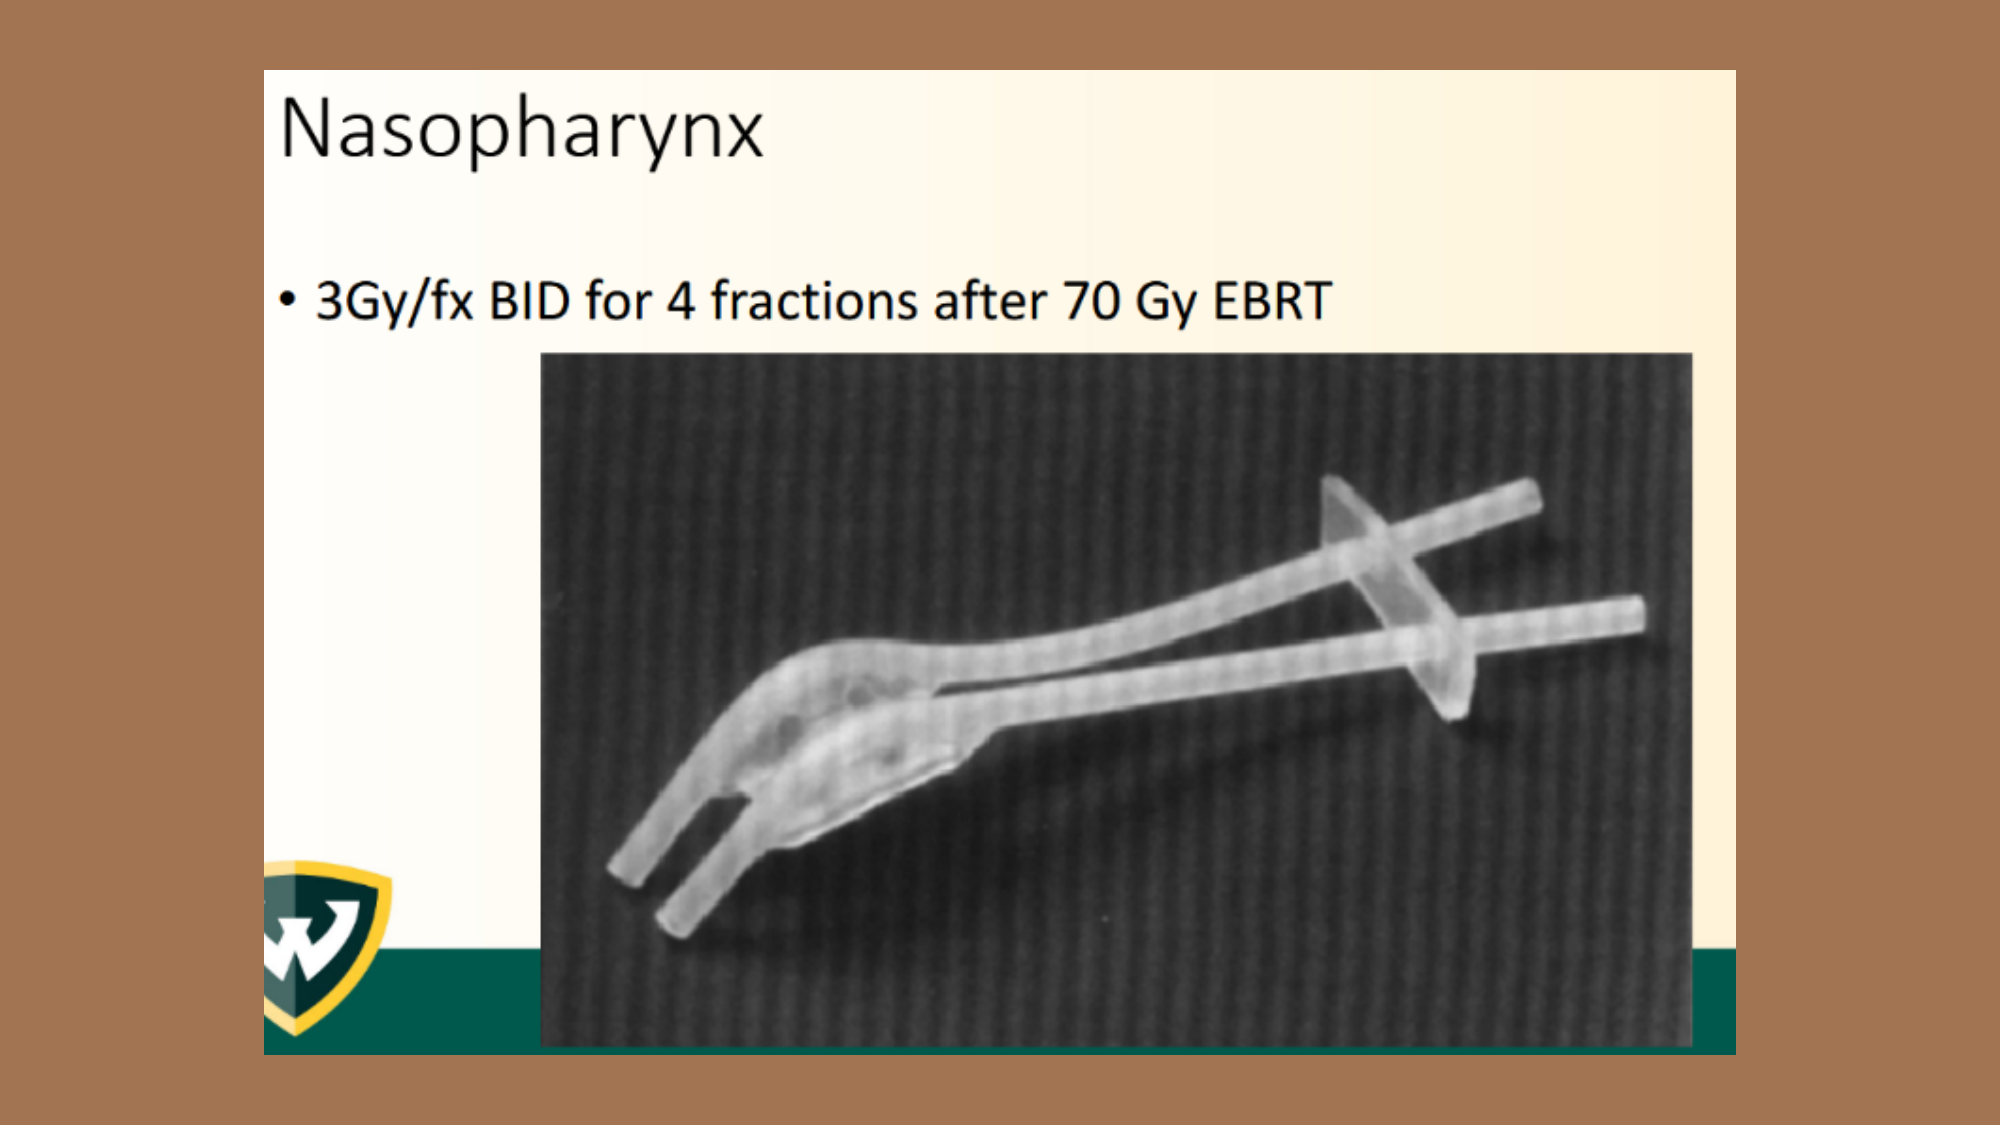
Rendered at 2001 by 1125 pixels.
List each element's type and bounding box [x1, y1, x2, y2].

picture [264, 70, 1736, 1055]
